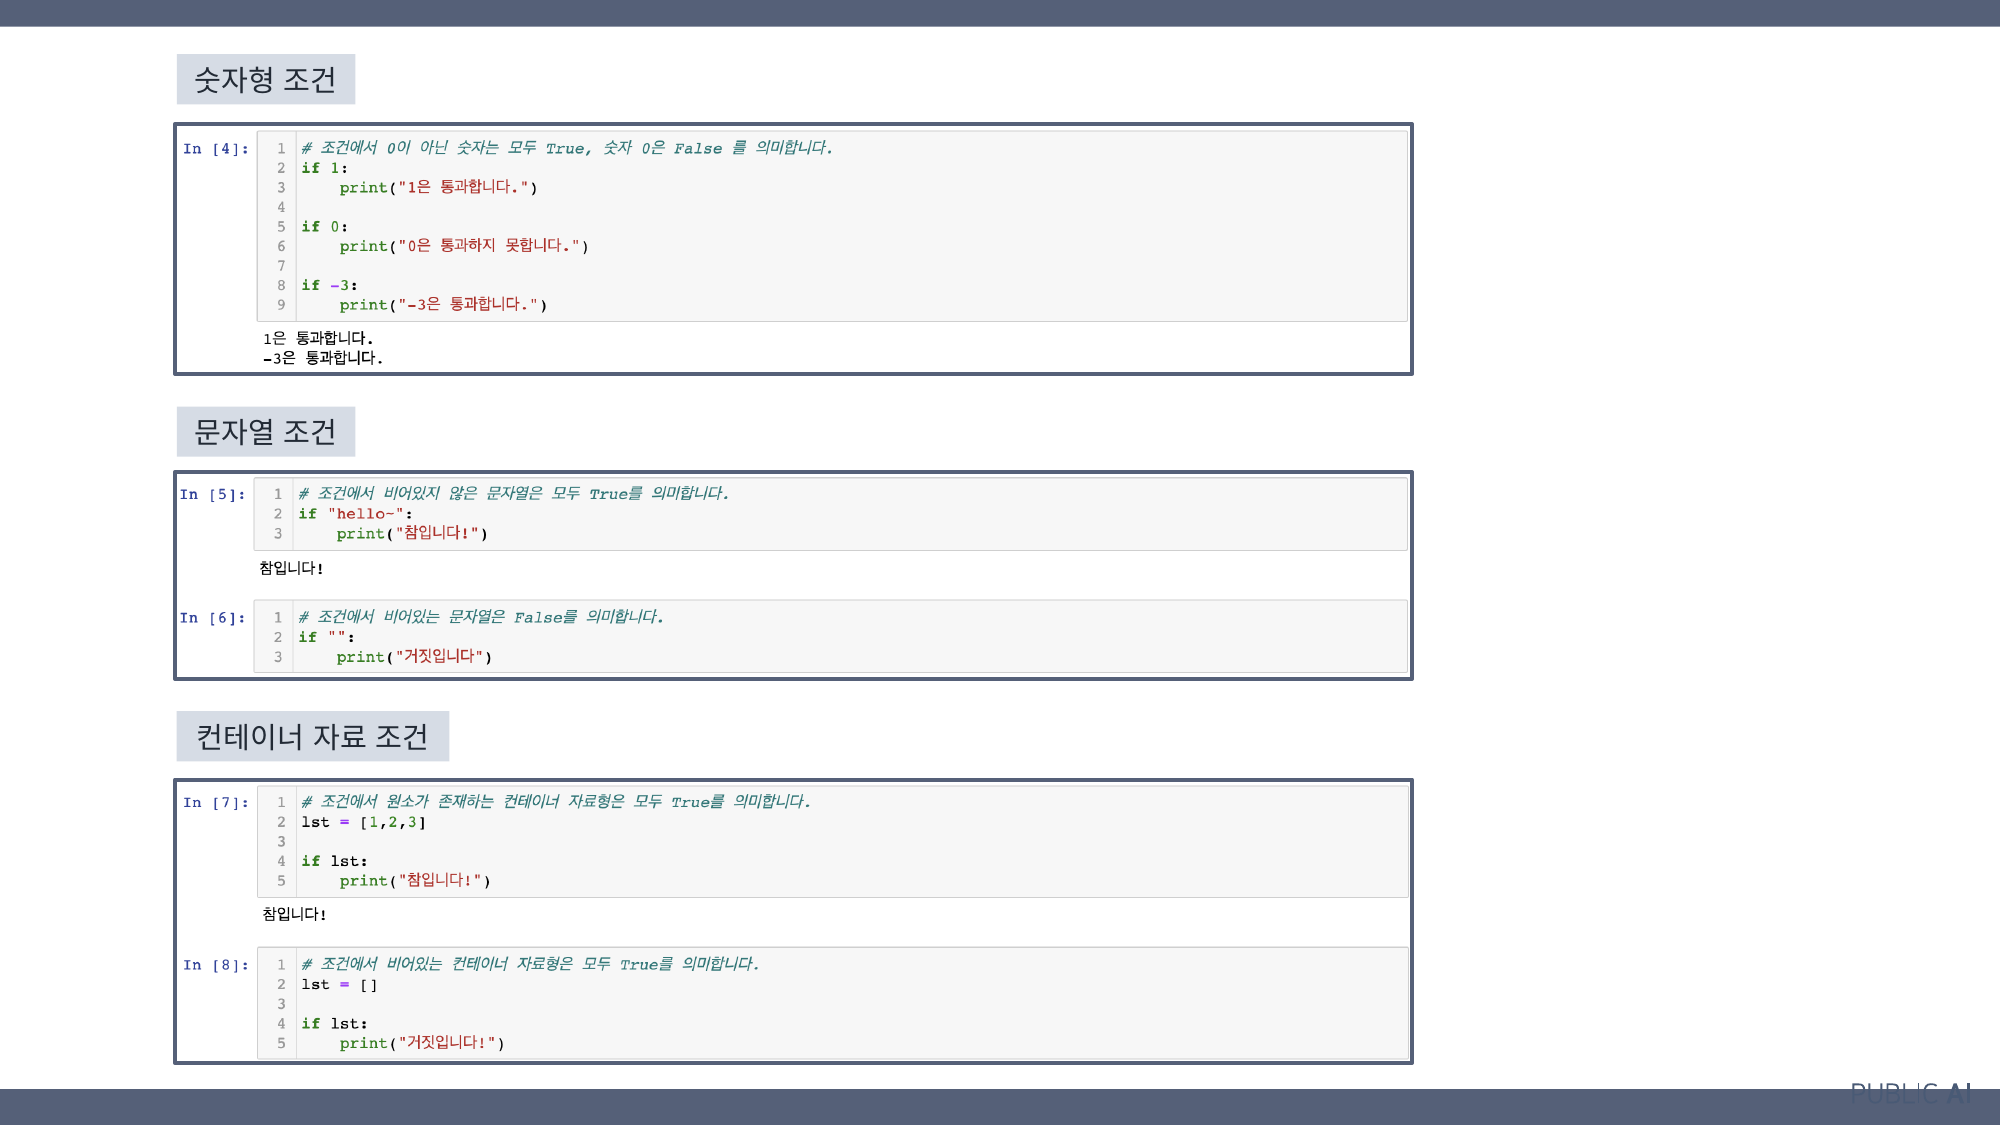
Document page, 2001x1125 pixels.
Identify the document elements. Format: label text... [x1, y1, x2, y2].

text_box 문자열 조건 [176, 406, 356, 457]
text_box 숫자형 조건 [176, 54, 356, 105]
picture [176, 126, 1410, 372]
text_box 컨테이너 자료 조건 [176, 711, 450, 762]
picture [176, 781, 1410, 1061]
picture [176, 474, 1410, 677]
